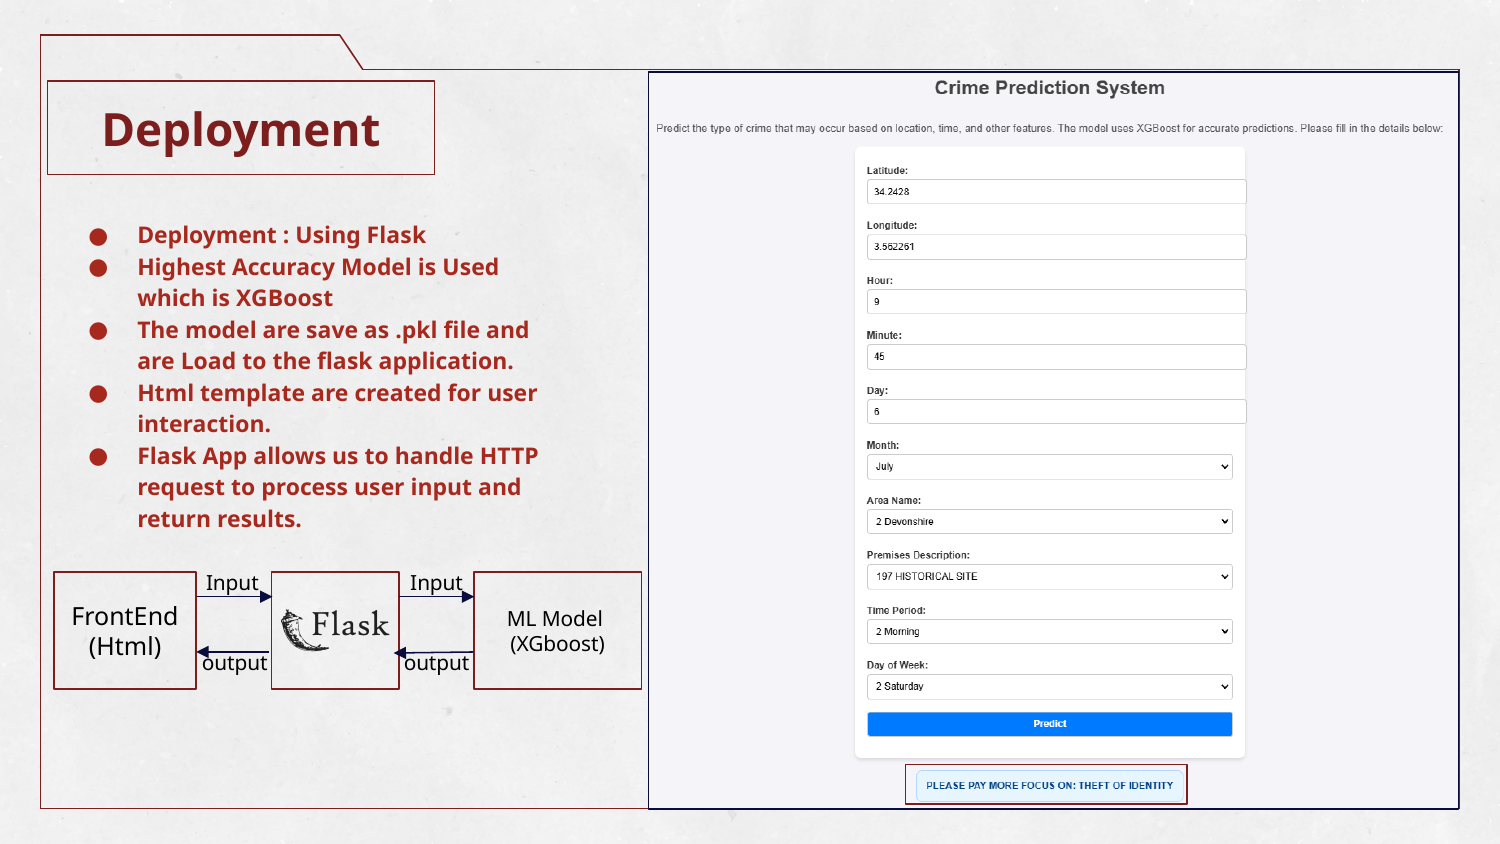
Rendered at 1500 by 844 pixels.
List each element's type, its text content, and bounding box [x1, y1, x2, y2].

text_box ML Model (XGboost) [473, 571, 642, 689]
text_box Input [358, 556, 515, 607]
picture [281, 576, 390, 685]
text_box output [393, 636, 521, 687]
text_box [271, 607, 276, 636]
title Deployment [47, 80, 435, 175]
text_box [394, 607, 399, 636]
text_box FrontEnd (Html) [54, 571, 197, 689]
picture [649, 72, 1459, 809]
text_box Input [154, 556, 311, 607]
text_box output [151, 636, 277, 687]
text_box [311, 571, 358, 575]
text_box Deployment : Using Flask Highest Accuracy Model is Used which is XGBoost The model are save as .pkl file and are Load to the flask application. Html template are created for user interaction. Flask App allows us to handle HTTP request to process user input and return results. [47, 201, 585, 547]
